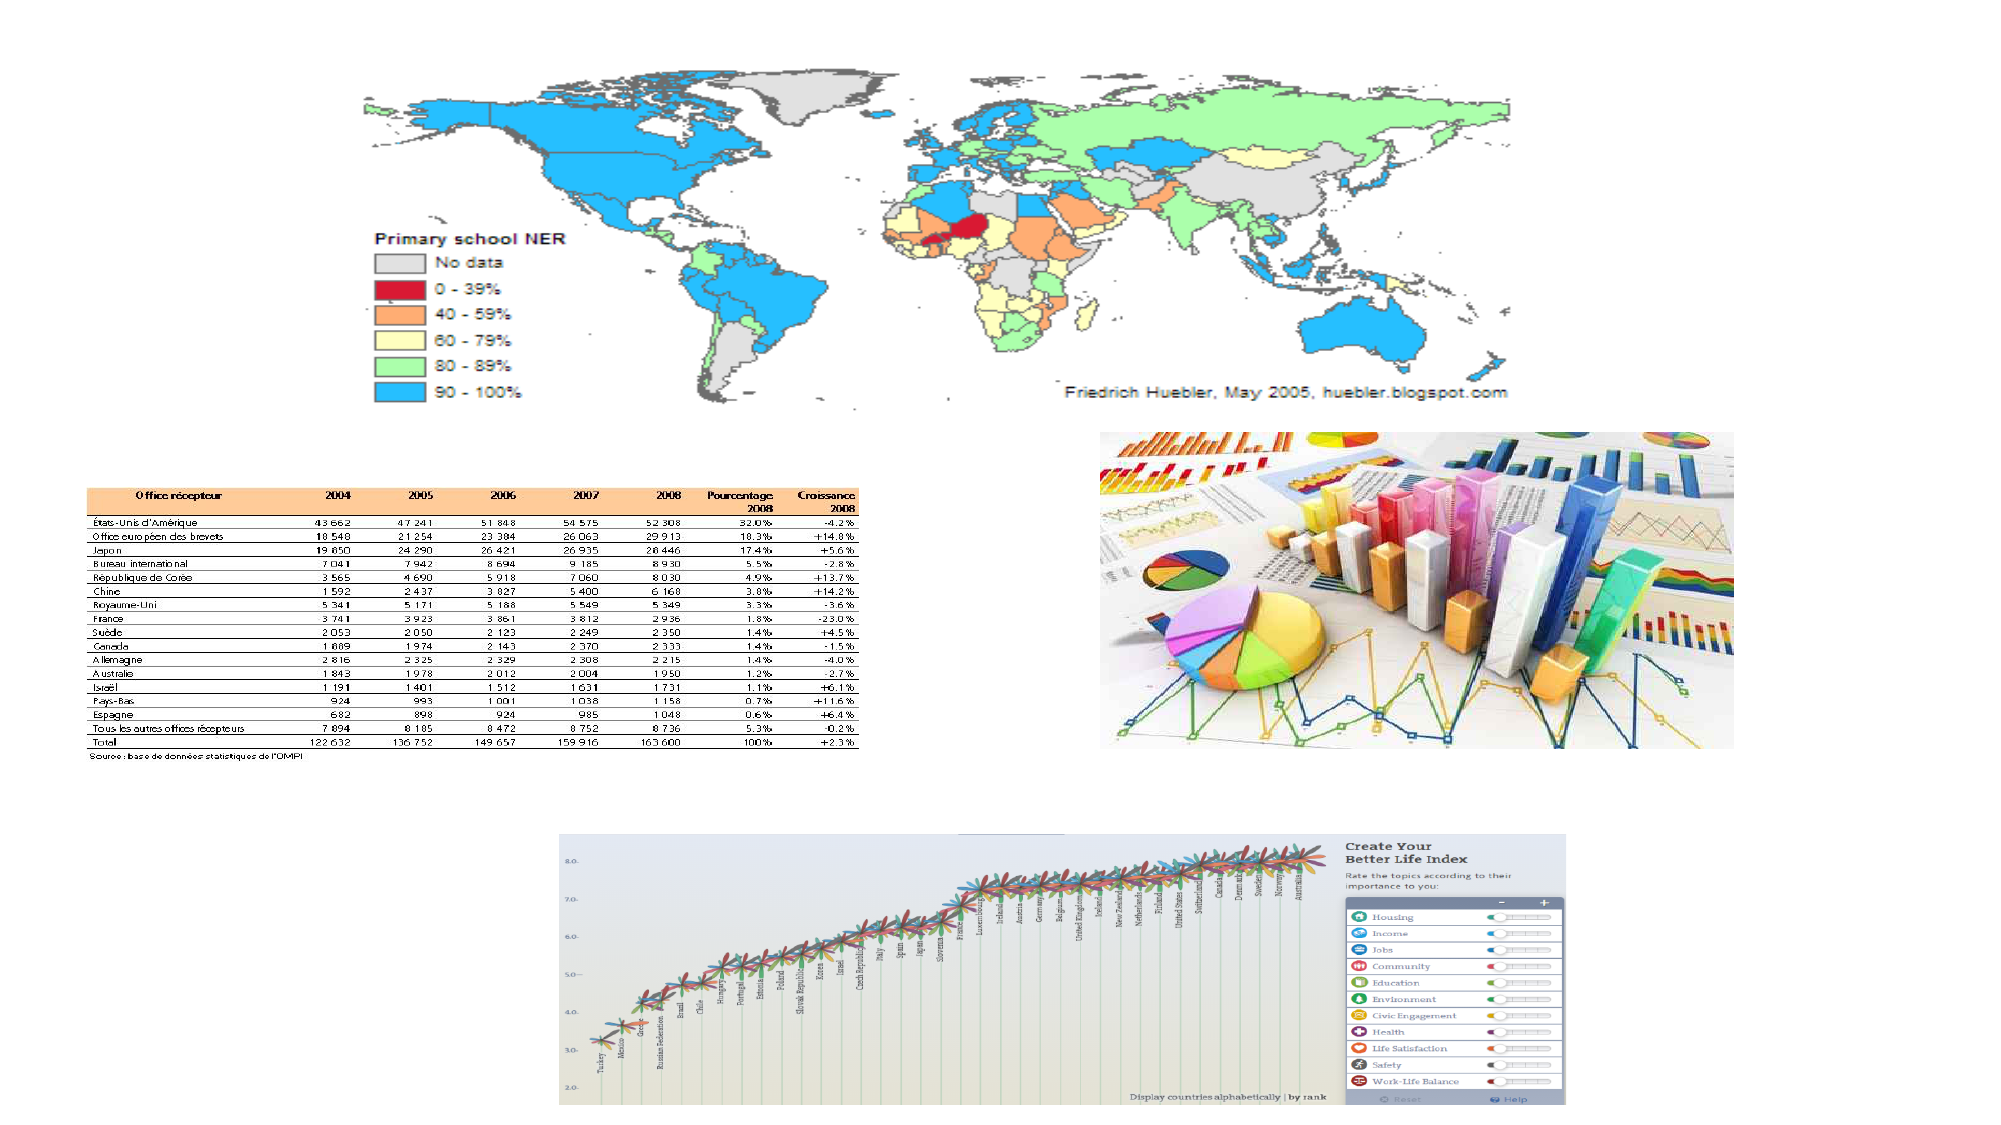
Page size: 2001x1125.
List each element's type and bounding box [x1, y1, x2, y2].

picture [1100, 432, 1734, 749]
picture [86, 487, 859, 762]
picture [354, 66, 1521, 412]
picture [558, 834, 1567, 1105]
